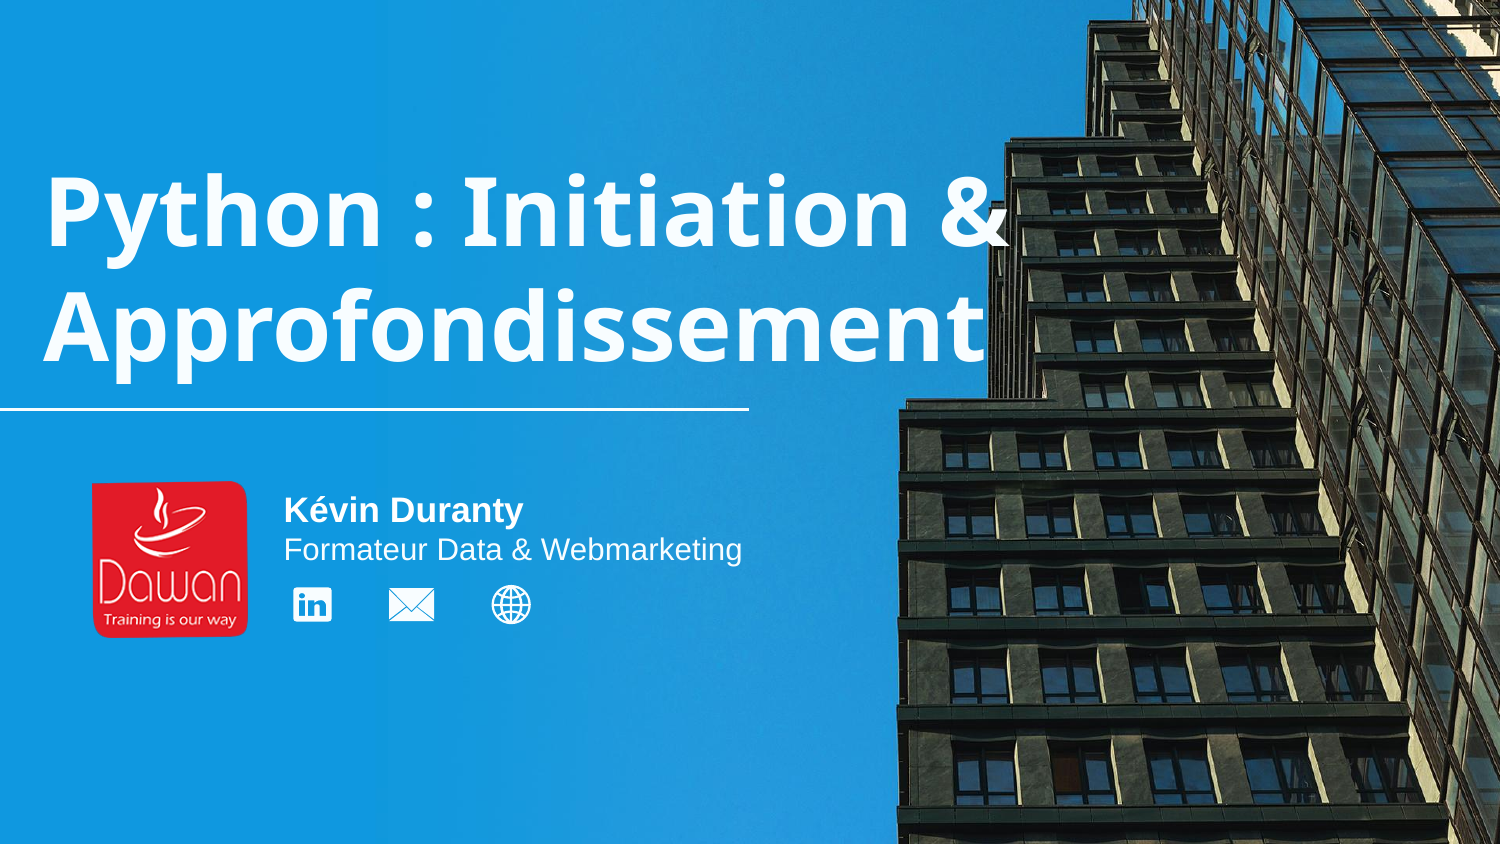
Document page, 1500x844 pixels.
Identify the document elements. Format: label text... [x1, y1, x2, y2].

text_box [389, 588, 435, 622]
text_box [293, 587, 332, 622]
picture [93, 482, 247, 637]
text_box Kévin Duranty Formateur Data & Webmarketing [268, 481, 803, 572]
picture [389, 0, 1500, 844]
text_box [491, 584, 531, 625]
title Python : Initiation & Approfondissement [28, 123, 1438, 408]
